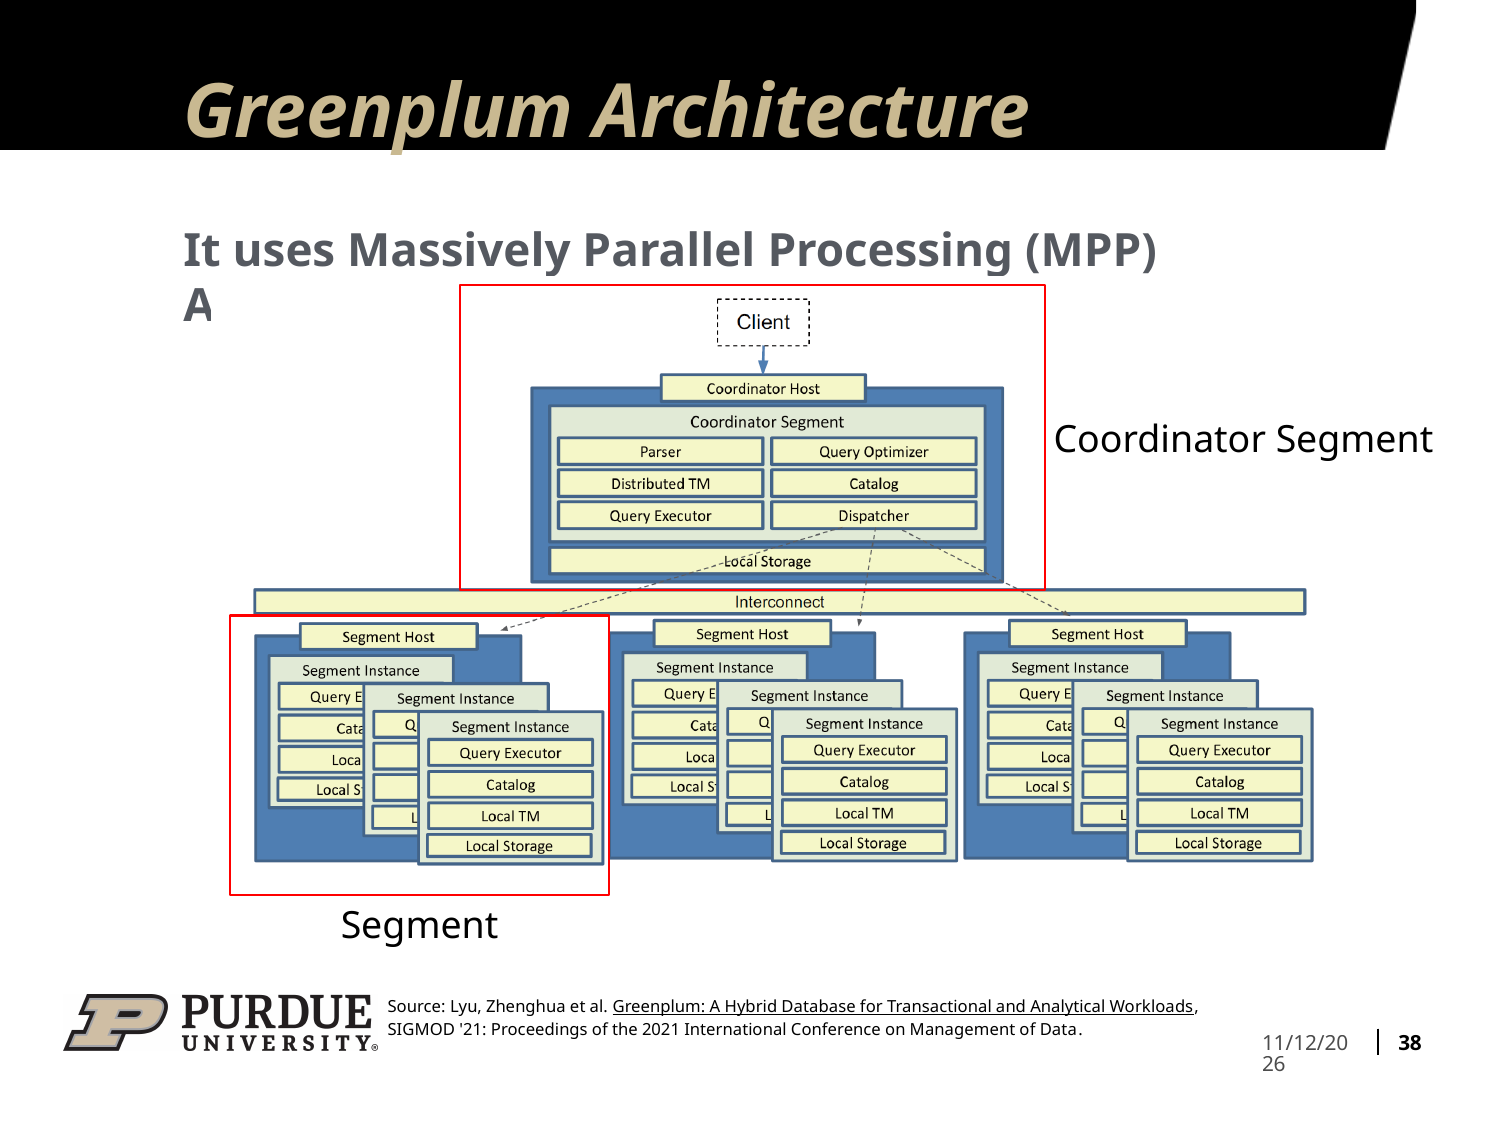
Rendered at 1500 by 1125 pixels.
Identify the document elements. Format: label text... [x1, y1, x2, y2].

picture [63, 994, 378, 1051]
text_box Source: Lyu, Zhenghua et al. Greenplum: A Hybrid Database for Transactional and Analytical Workloads, SIGMOD '21: Proceedings of the 2021 International Conference on Management of Data. [372, 988, 1257, 1046]
slide_number 38 [1380, 1013, 1441, 1074]
subtitle It uses Massively Parallel Processing (MPP) Architecture [183, 220, 1381, 277]
title Greenplum Architecture [180, 70, 1322, 160]
text_box Segment [325, 895, 514, 954]
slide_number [1247, 1017, 1375, 1071]
text_box Coordinator Segment [1353, 407, 1449, 467]
picture [211, 276, 1353, 895]
